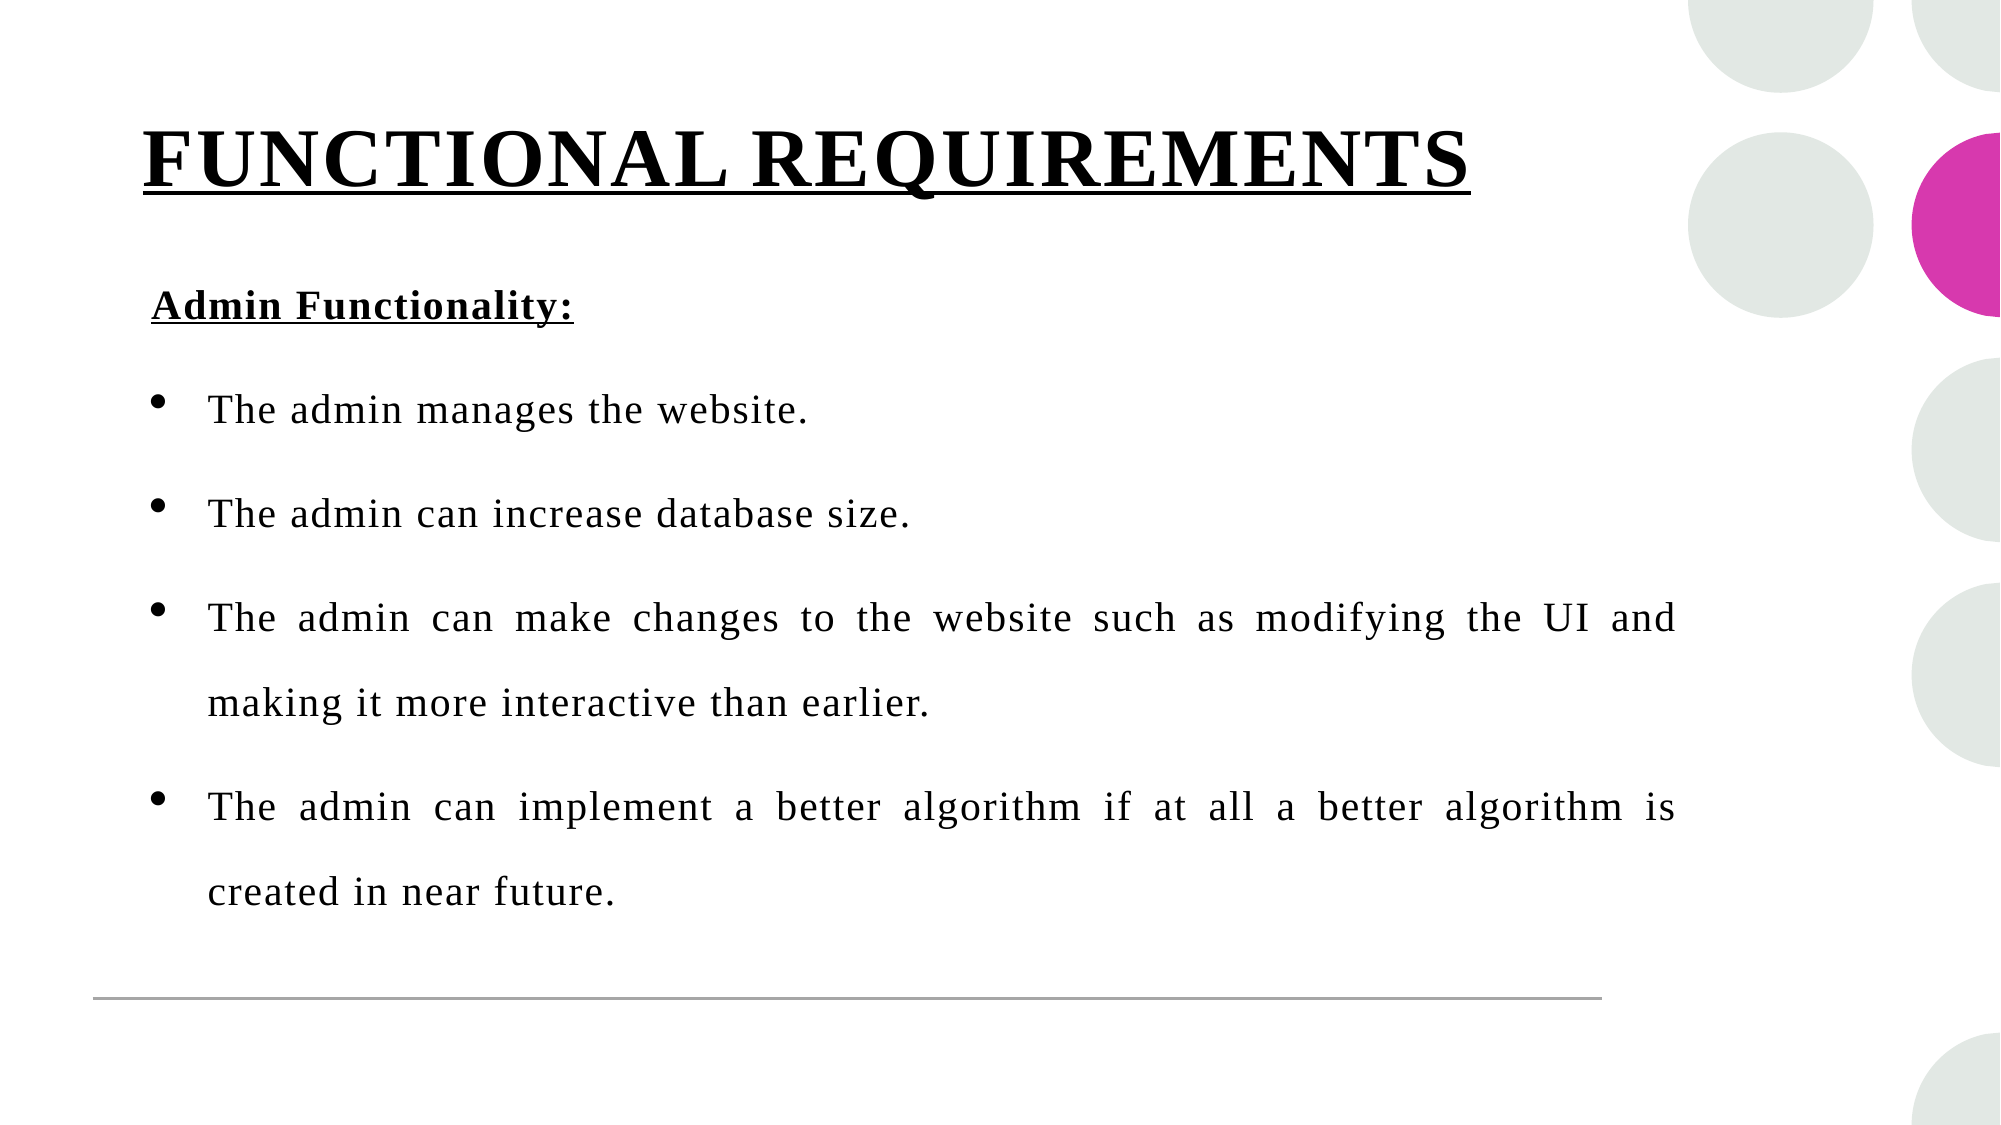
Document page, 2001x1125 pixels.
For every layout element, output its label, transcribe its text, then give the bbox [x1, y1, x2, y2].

list Admin Functionality: The admin manages the website. The admin can increase database size. The admin can make changes to the website such as modifying the UI and making it more interactive than earlier. The admin can implement a better algorithm if at all a better algorithm is created in near future. [133, 224, 1687, 977]
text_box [1687, 0, 2000, 1125]
text_box [0, 0, 1687, 1125]
title FUNCTIONAL REQUIREMENTS [124, 74, 1634, 283]
